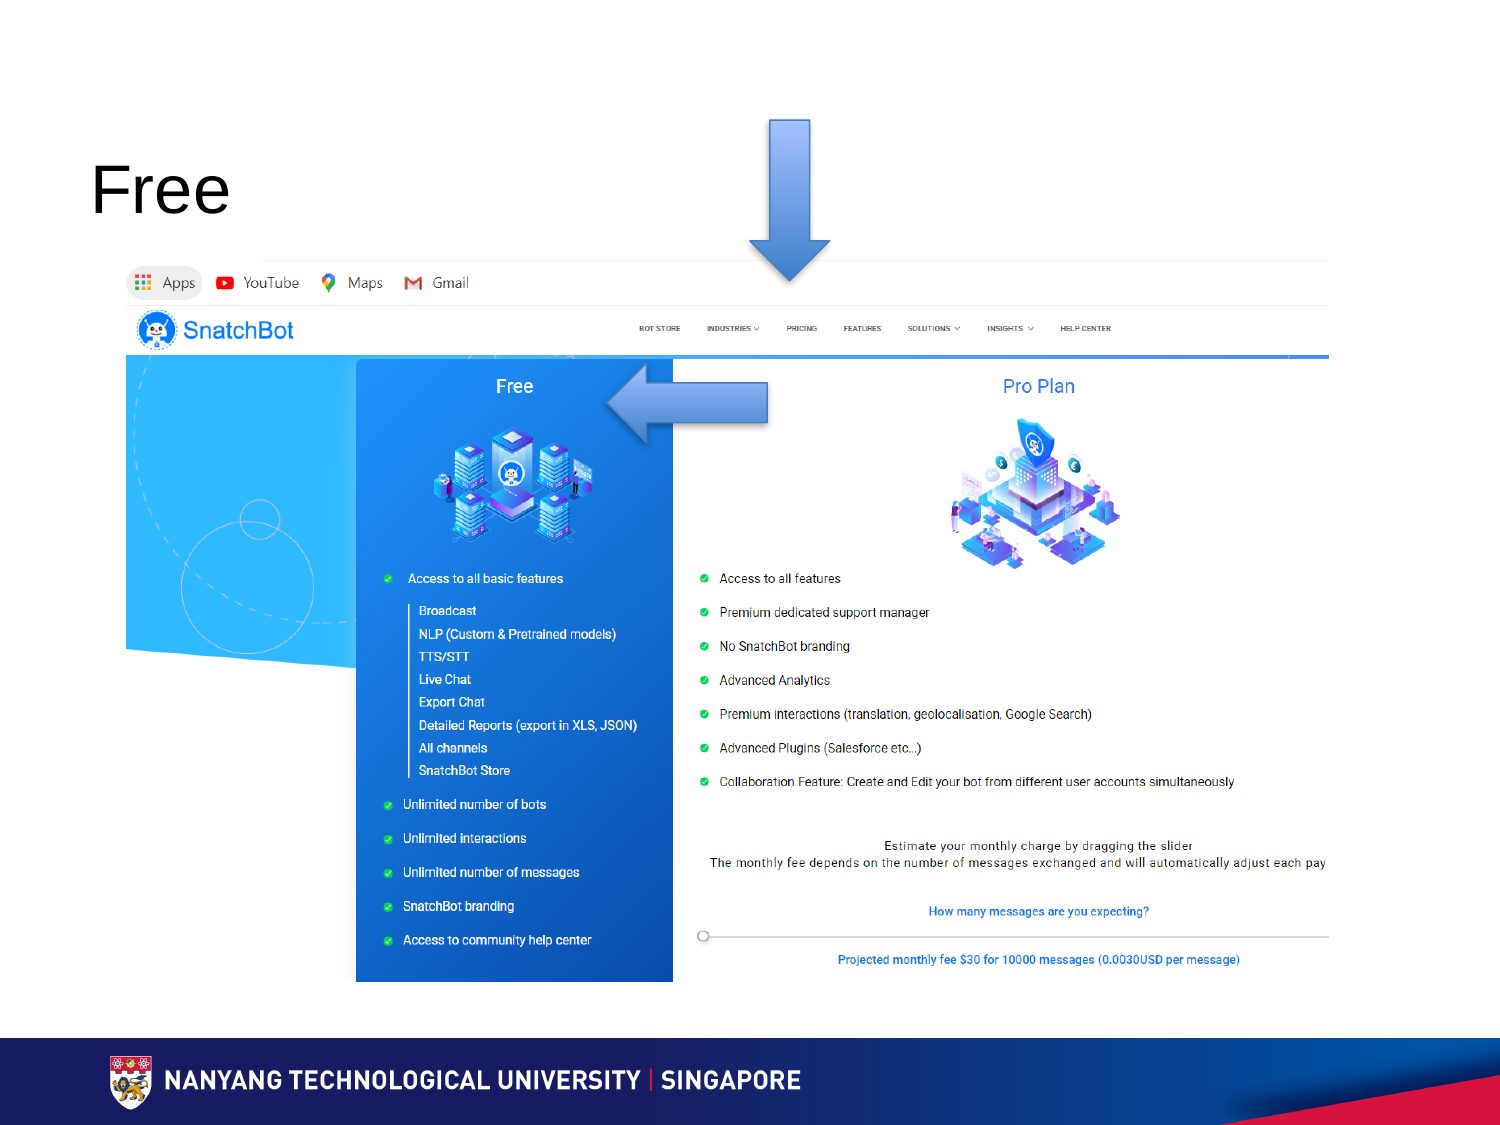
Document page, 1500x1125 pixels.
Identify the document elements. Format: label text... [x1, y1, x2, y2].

title Free [75, 92, 1425, 280]
picture [0, 1038, 1500, 1125]
text_box [749, 119, 831, 259]
picture [126, 260, 1329, 982]
